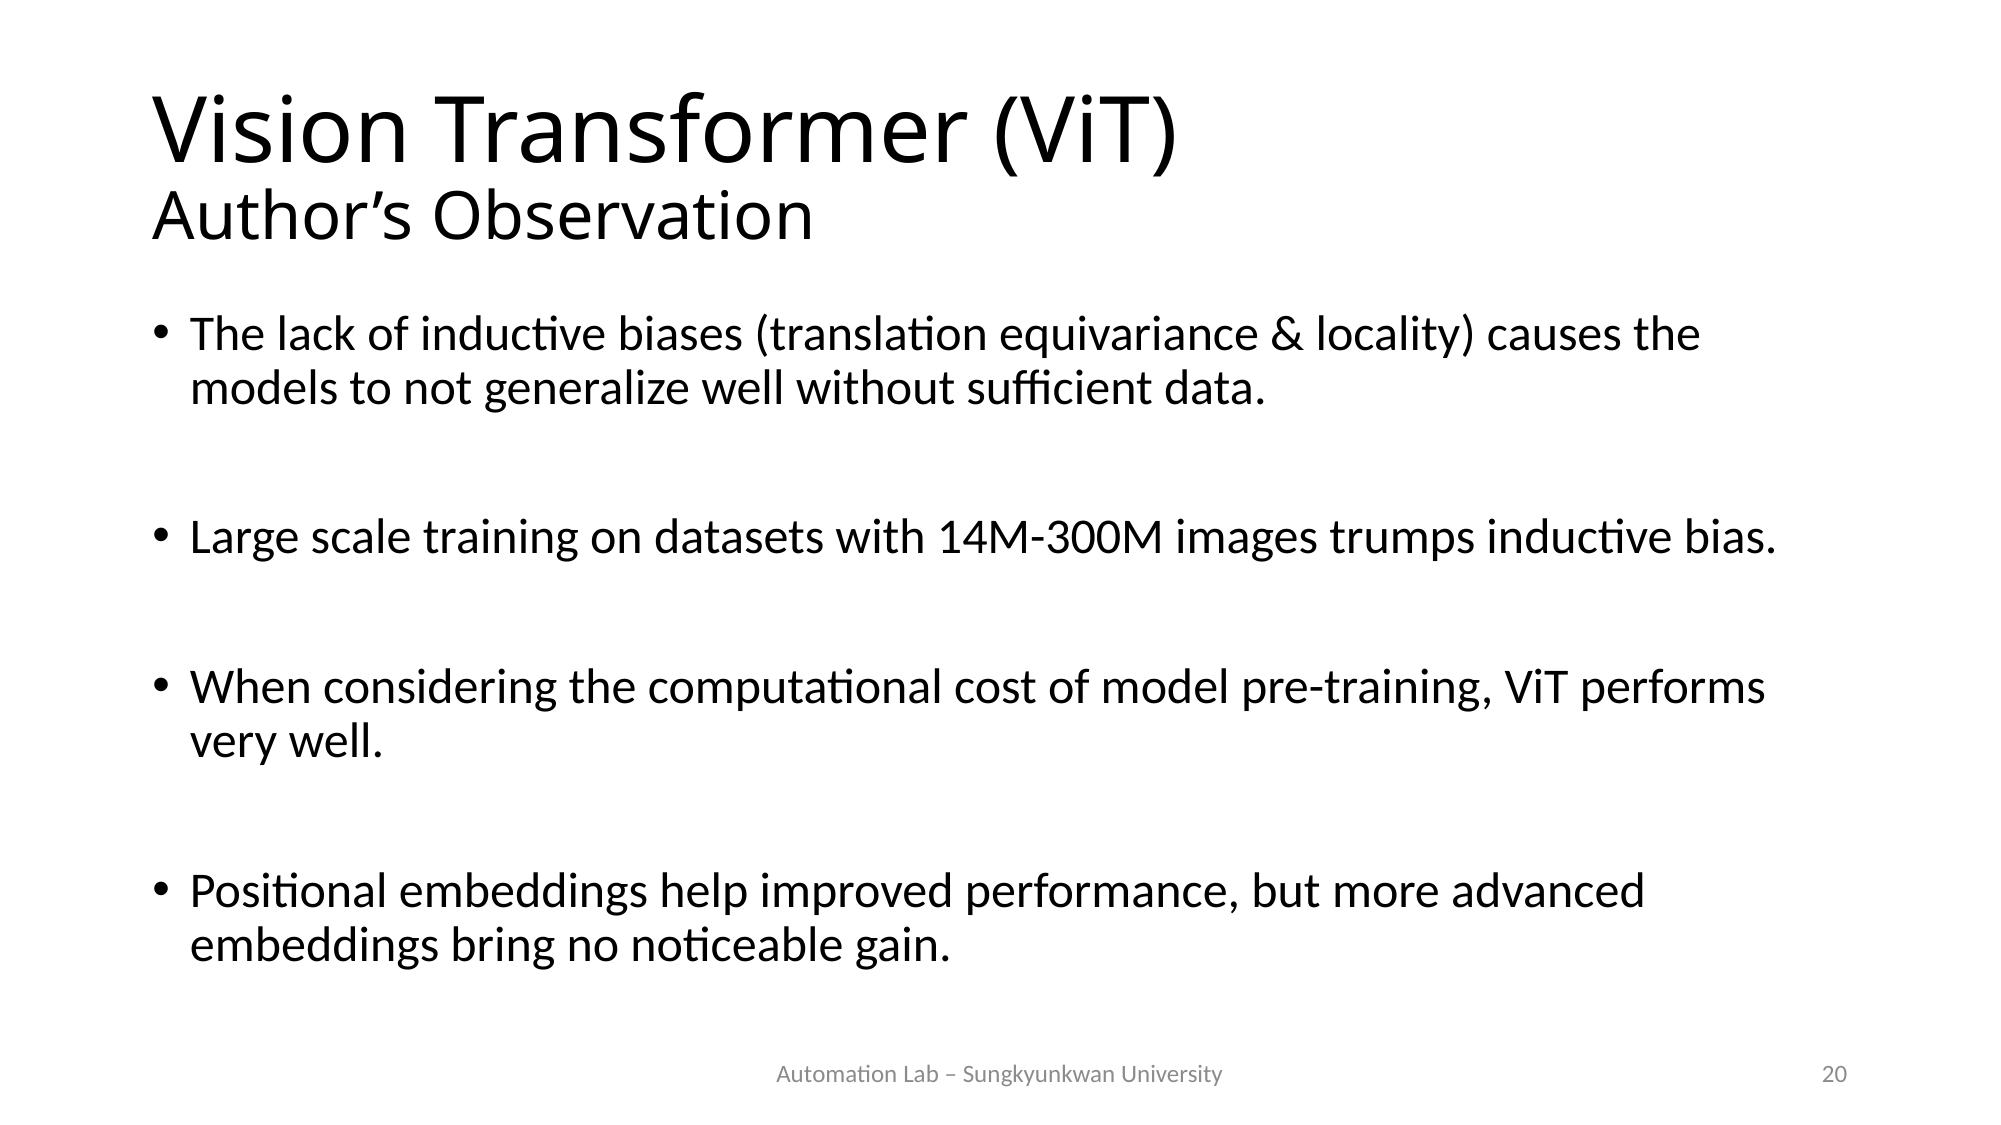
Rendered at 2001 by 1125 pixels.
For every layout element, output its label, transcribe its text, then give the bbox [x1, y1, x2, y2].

slide_number 20 [1412, 1042, 1863, 1103]
title Vision Transformer (ViT) Author’s Observation [137, 59, 1863, 278]
list The lack of inductive biases (translation equivariance & locality) causes the models to not generalize well without sufficient data. Large scale training on datasets with 14M-300M images trumps inductive bias. When considering the computational cost of model pre-training, ViT performs very well. Positional embeddings help improved performance, but more advanced embeddings bring no noticeable gain. [137, 299, 1863, 1014]
footer Automation Lab – Sungkyunkwan University [662, 1042, 1338, 1103]
